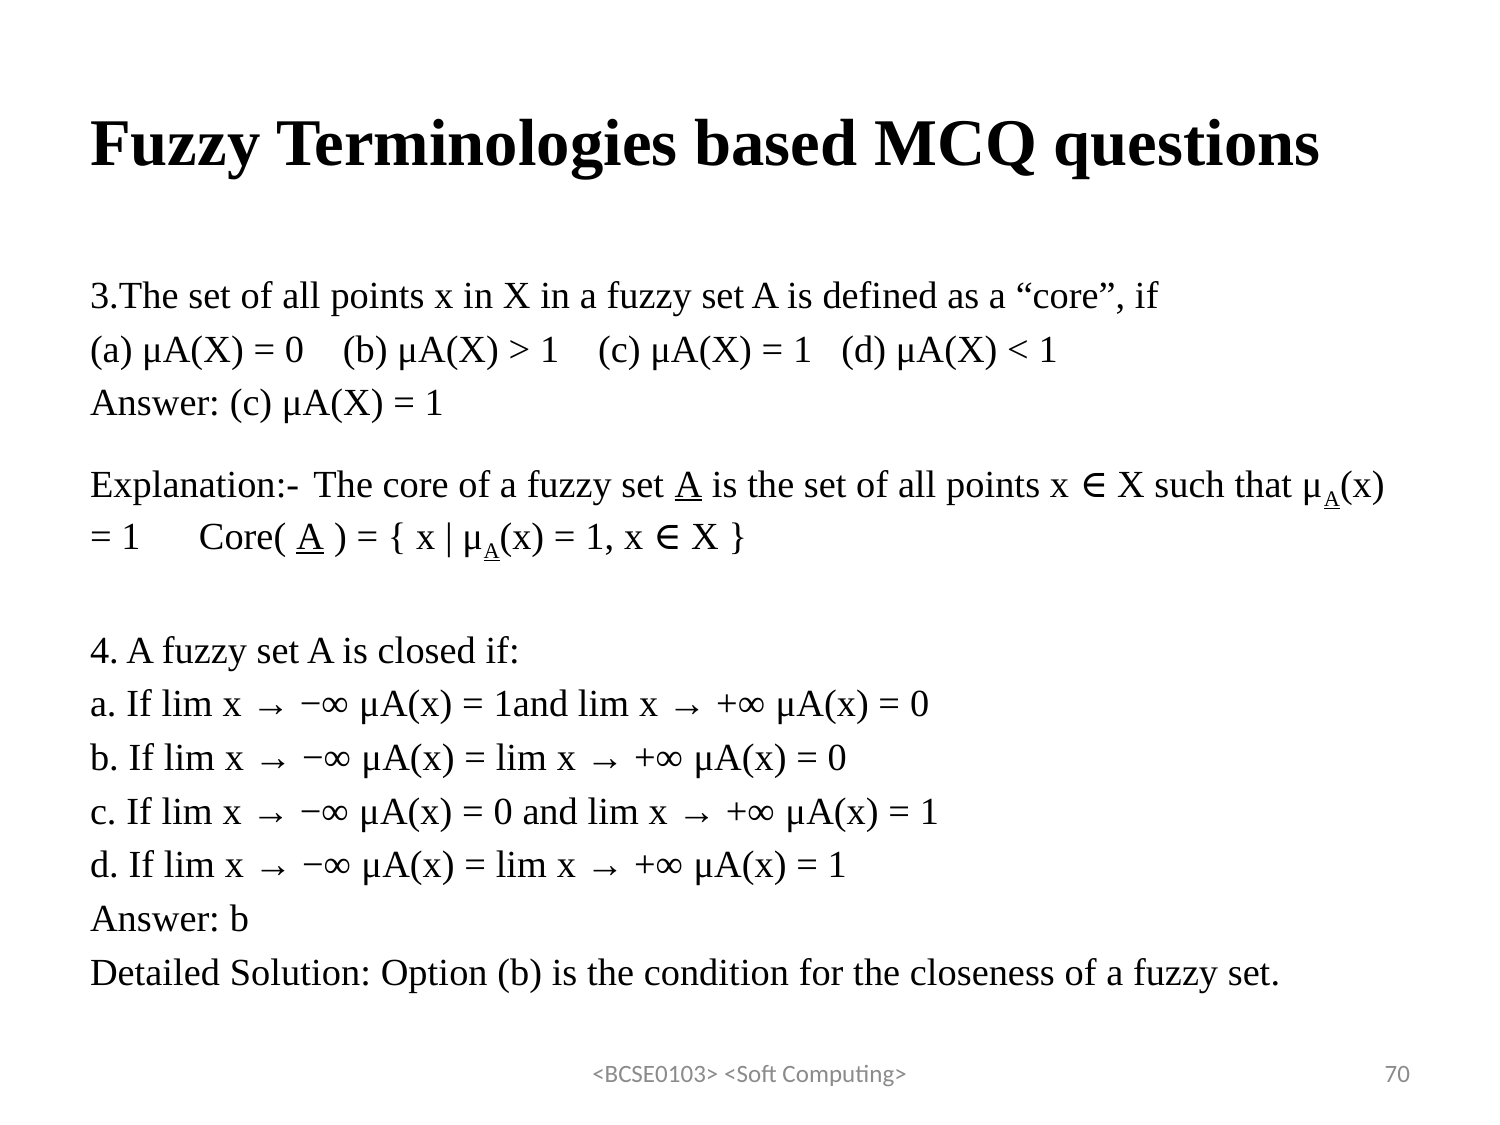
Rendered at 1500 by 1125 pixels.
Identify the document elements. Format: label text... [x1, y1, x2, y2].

slide_number 70 [1074, 1042, 1425, 1103]
footer <BCSE0103> <Soft Computing> [512, 1042, 988, 1103]
list 3.The set of all points x in X in a fuzzy set A is defined as a “core”, if (a) μA(X) = 0 (b) μA(X) > 1 (c) μA(X) = 1 (d) μA(X) < 1 Answer: (c) μA(X) = 1 Explanation:- The core of a fuzzy set A is the set of all points x ∈ X such that μA(x) = 1 Core( A ) = { x | μA(x) = 1, x ∈ X } 4. A fuzzy set A is closed if: a. If lim x → −∞ μA(x) = 1and lim x → +∞ μA(x) = 0 b. If lim x → −∞ μA(x) = lim x → +∞ μA(x) = 0 c. If lim x → −∞ μA(x) = 0 and lim x → +∞ μA(x) = 1 d. If lim x → −∞ μA(x) = lim x → +∞ μA(x) = 1 Answer: b Detailed Solution: Option (b) is the condition for the closeness of a fuzzy set. [75, 262, 1425, 1005]
title Fuzzy Terminologies based MCQ questions [75, 45, 1425, 233]
